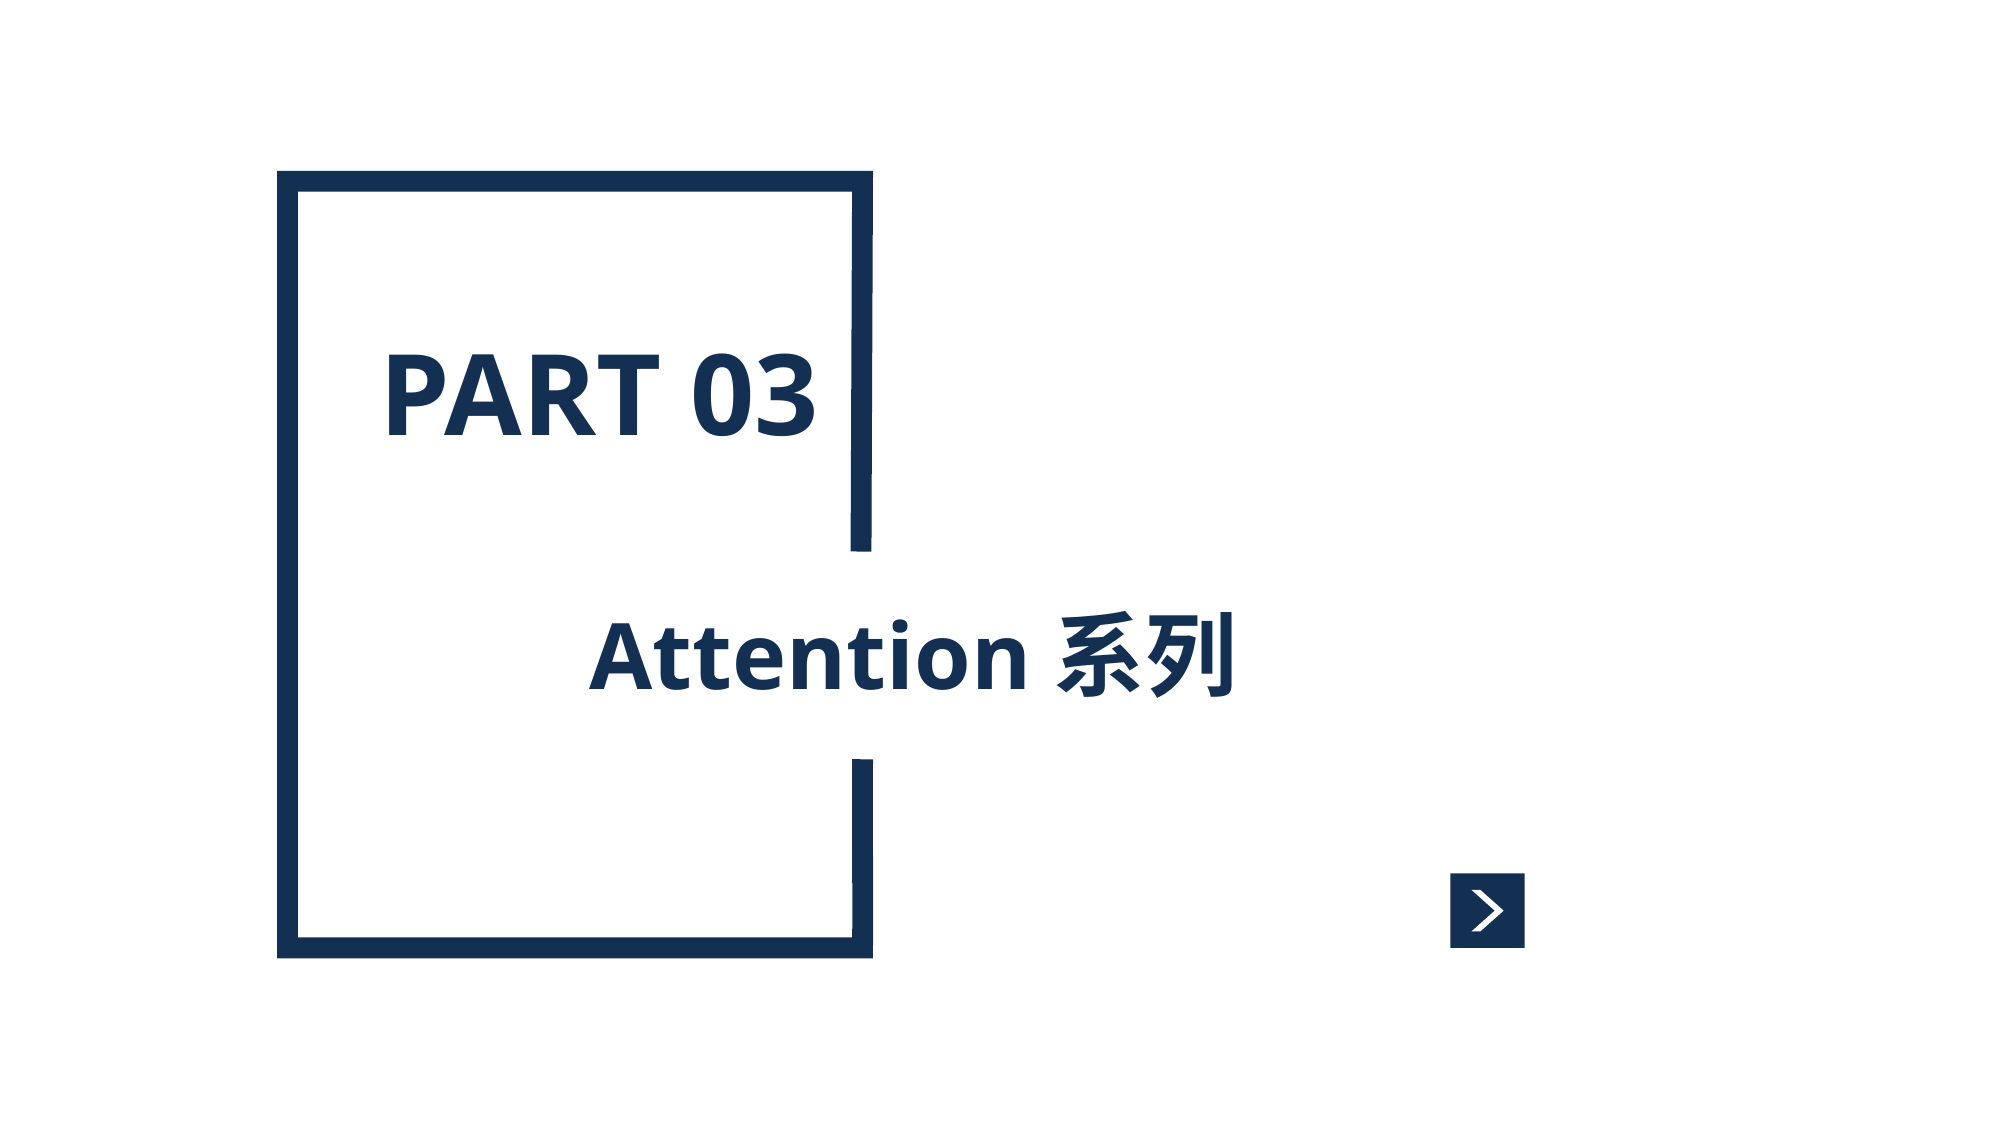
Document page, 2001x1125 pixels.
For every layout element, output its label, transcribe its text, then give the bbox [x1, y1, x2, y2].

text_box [1450, 873, 1525, 948]
text_box PART 03 [364, 315, 1097, 466]
text_box [286, 180, 864, 949]
text_box Attention系列 [574, 590, 1533, 716]
